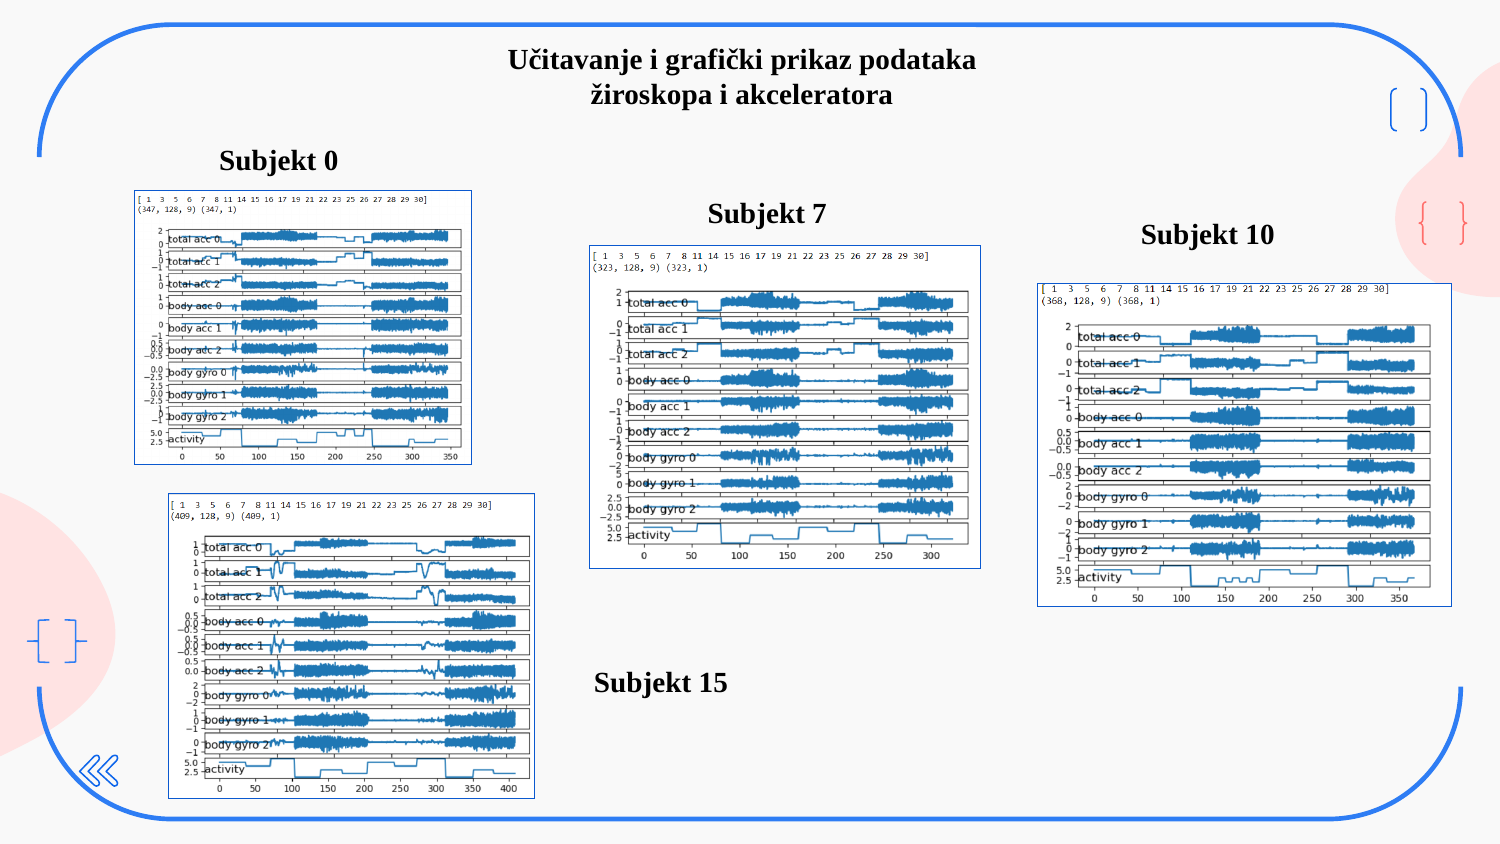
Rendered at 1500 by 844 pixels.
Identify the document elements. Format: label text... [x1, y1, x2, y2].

picture [133, 190, 472, 465]
picture [1037, 282, 1452, 607]
text_box Učitavanje i grafički prikaz podataka žiroskopa i akceleratora [454, 33, 1030, 118]
text_box Subjekt 7 [573, 186, 962, 237]
text_box Subjekt 0 [84, 133, 473, 184]
picture [589, 244, 981, 569]
picture [167, 493, 535, 800]
text_box Subjekt 15 [549, 655, 773, 706]
text_box Subjekt 10 [1013, 208, 1403, 258]
